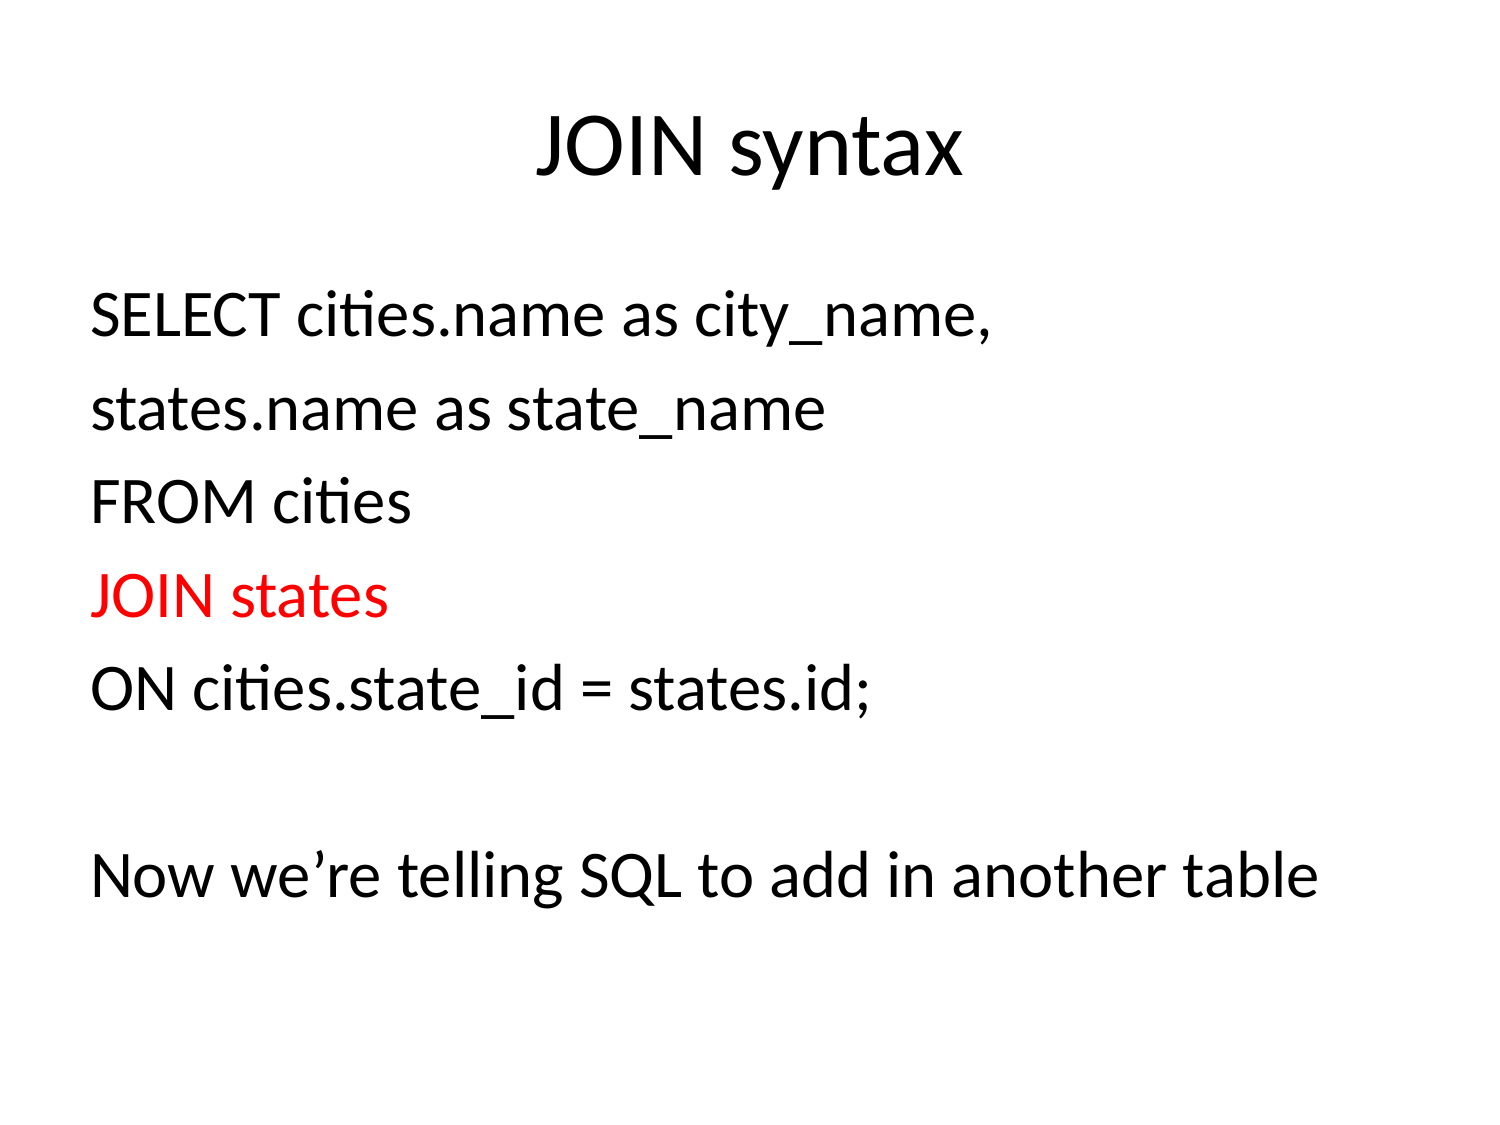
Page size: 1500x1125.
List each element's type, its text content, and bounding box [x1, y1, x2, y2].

list SELECT cities.name as city_name, states.name as state_name FROM cities JOIN states ON cities.state_id = states.id; Now we’re telling SQL to add in another table [75, 262, 1425, 1086]
title JOIN syntax [75, 45, 1425, 233]
